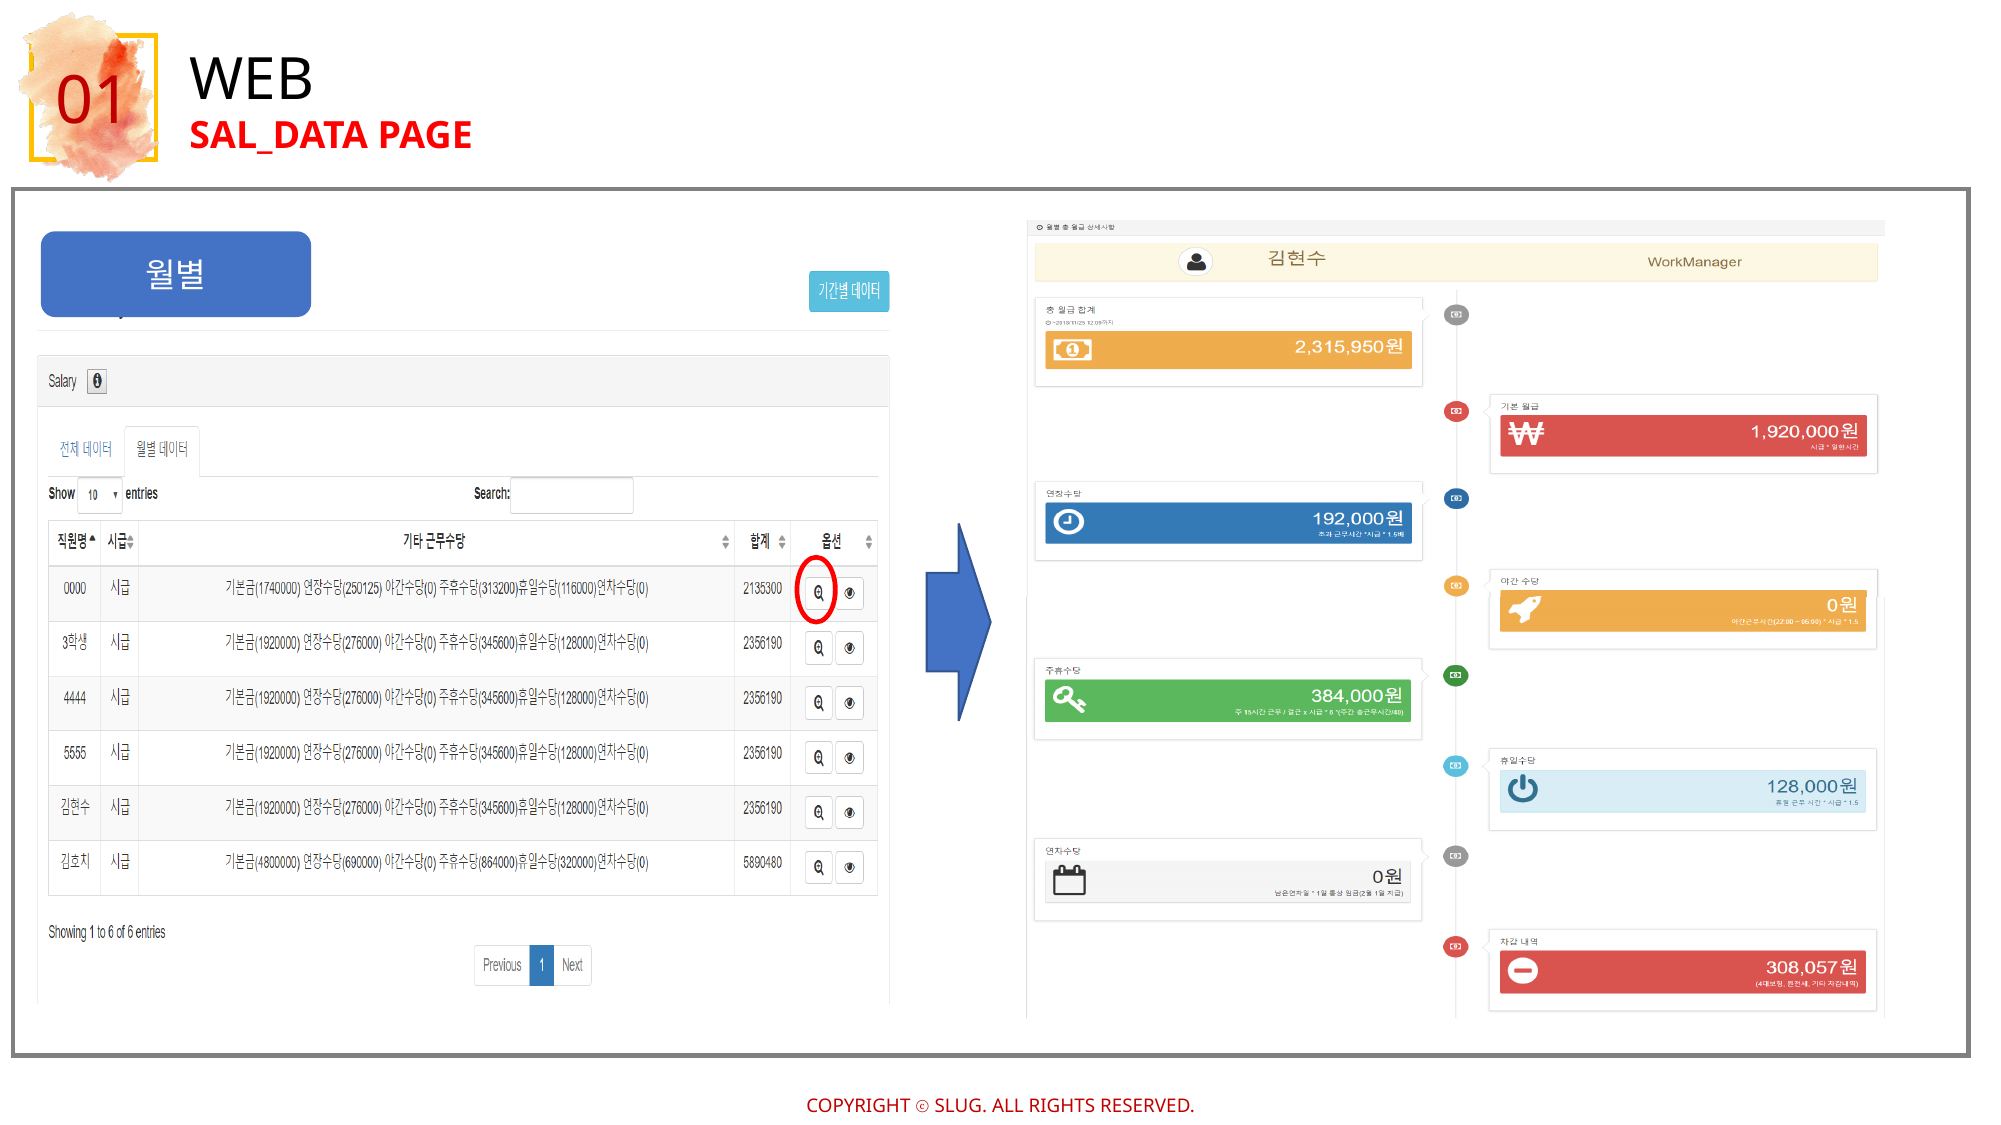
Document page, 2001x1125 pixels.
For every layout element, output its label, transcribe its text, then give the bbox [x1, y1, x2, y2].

picture [1026, 220, 1885, 1018]
text_box 월별 [39, 230, 313, 255]
picture [12, 8, 175, 188]
text_box COPYRIGHT ⓒ SLUG. ALL RIGHTS RESERVED. [687, 1086, 1314, 1124]
picture [31, 255, 890, 1004]
text_box WEB SAL_DATA PAGE [175, 33, 509, 164]
text_box [925, 523, 992, 722]
text_box [12, 188, 1969, 1056]
